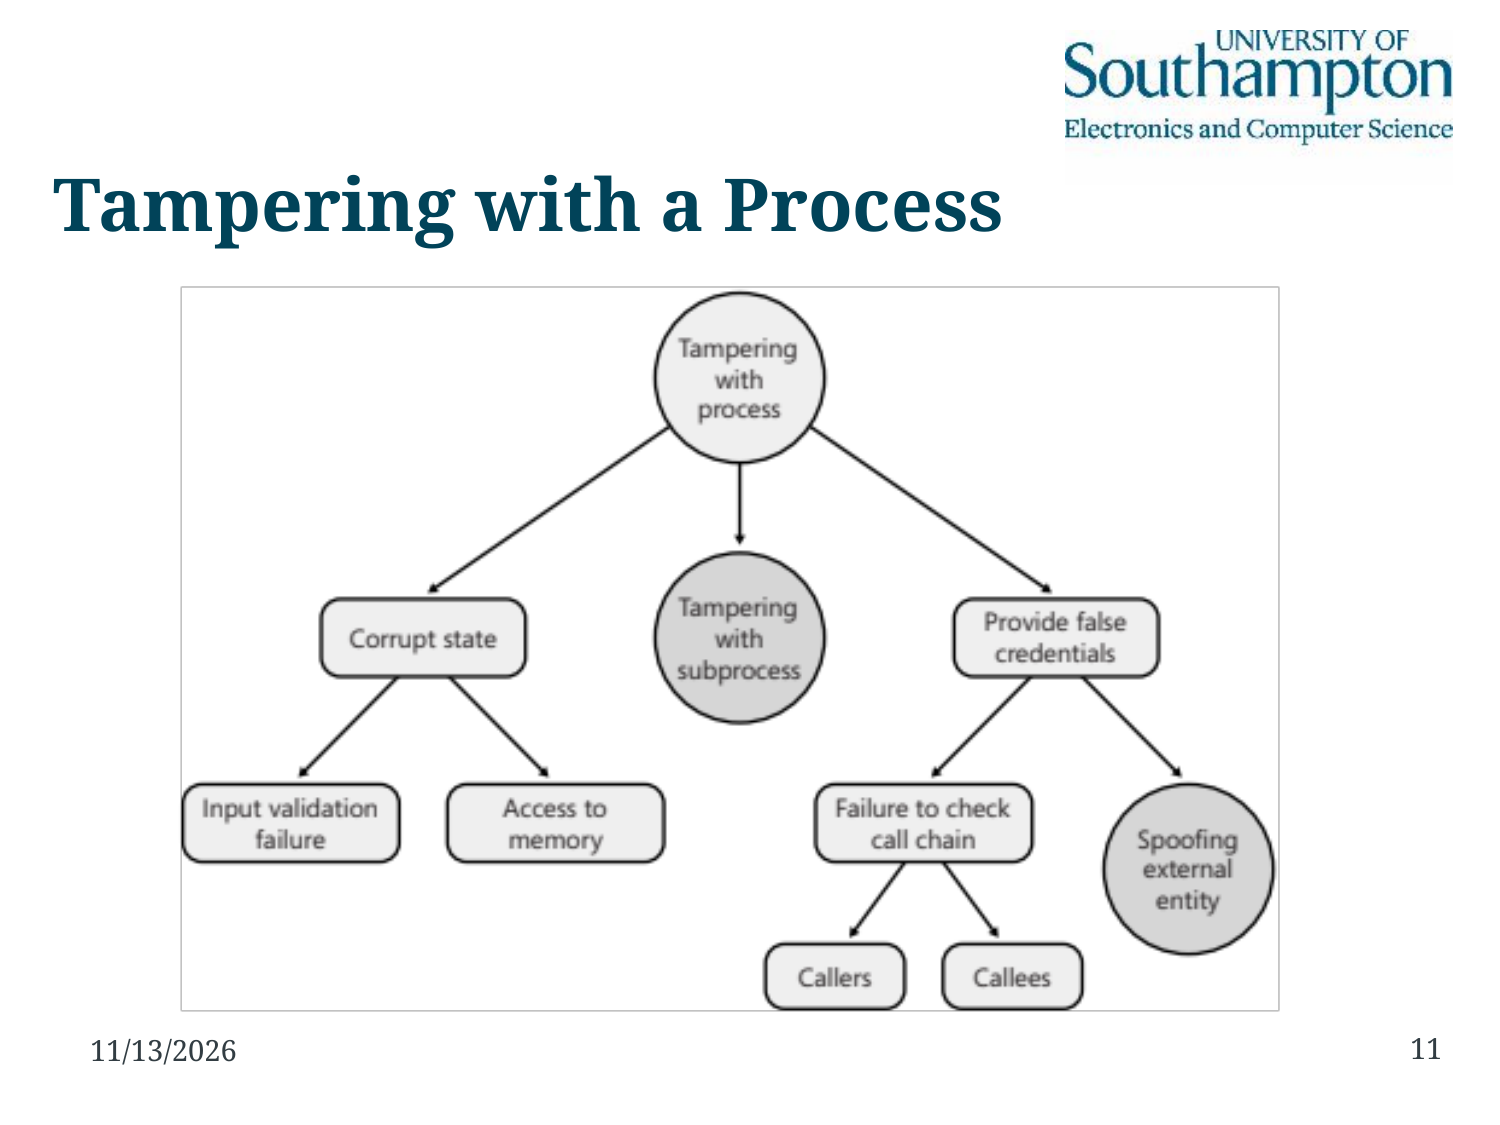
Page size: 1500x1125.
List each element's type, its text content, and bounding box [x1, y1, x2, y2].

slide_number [74, 1029, 426, 1103]
picture [1065, 30, 1453, 185]
slide_number 11 [1092, 1029, 1443, 1102]
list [52, 278, 1448, 1022]
title Tampering with a Process [53, 148, 1447, 256]
